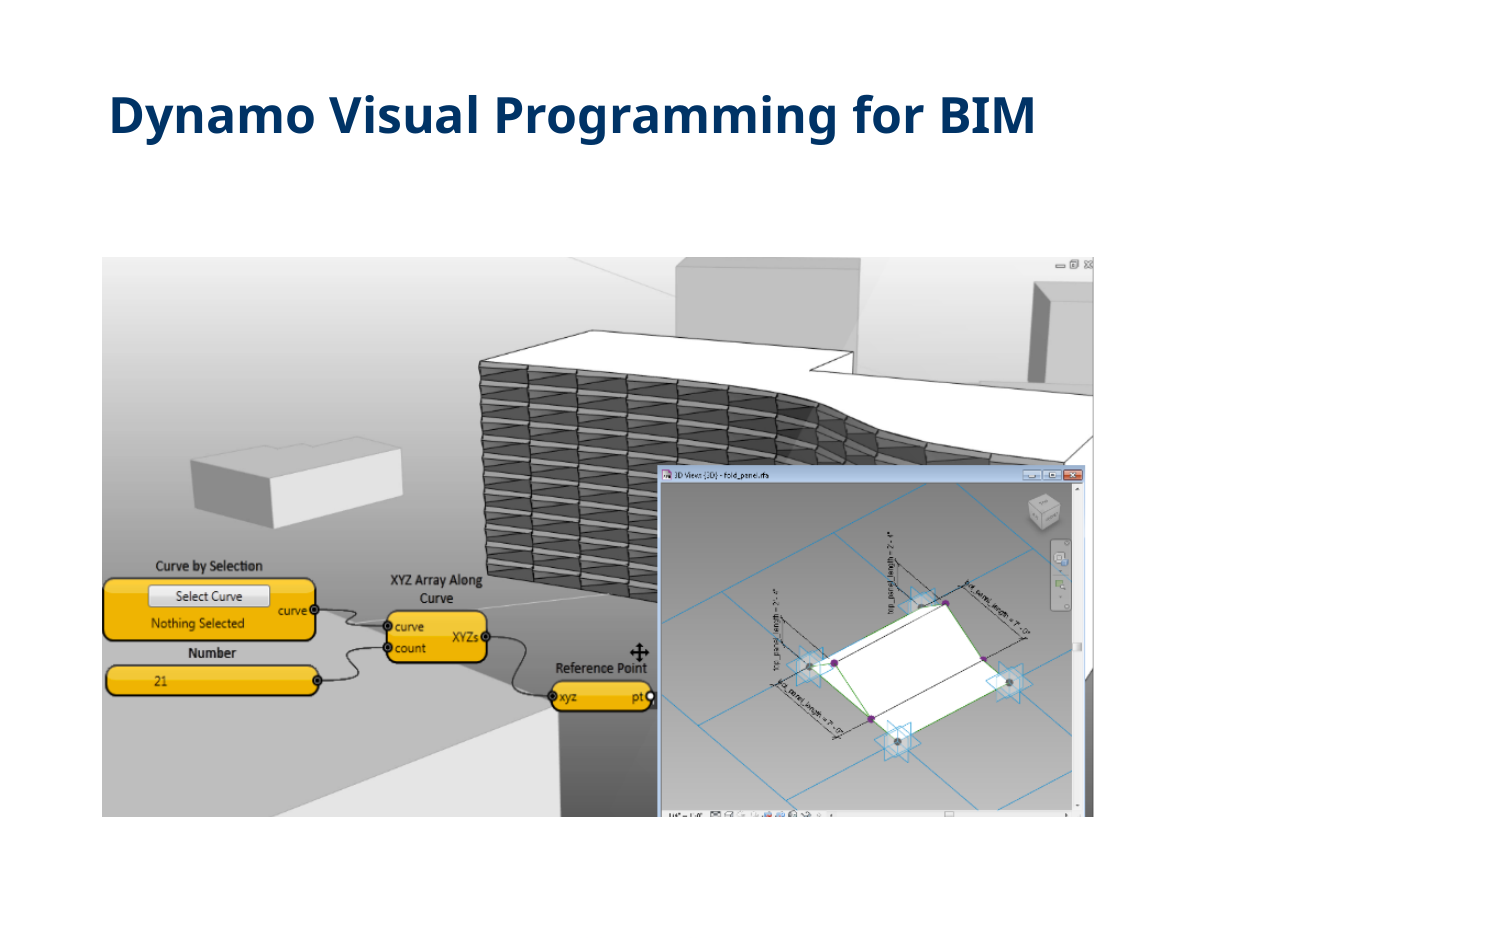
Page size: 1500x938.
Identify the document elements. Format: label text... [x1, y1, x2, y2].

list Dynamo Visual Programming for BIM [93, 75, 1144, 193]
picture [101, 257, 1094, 817]
